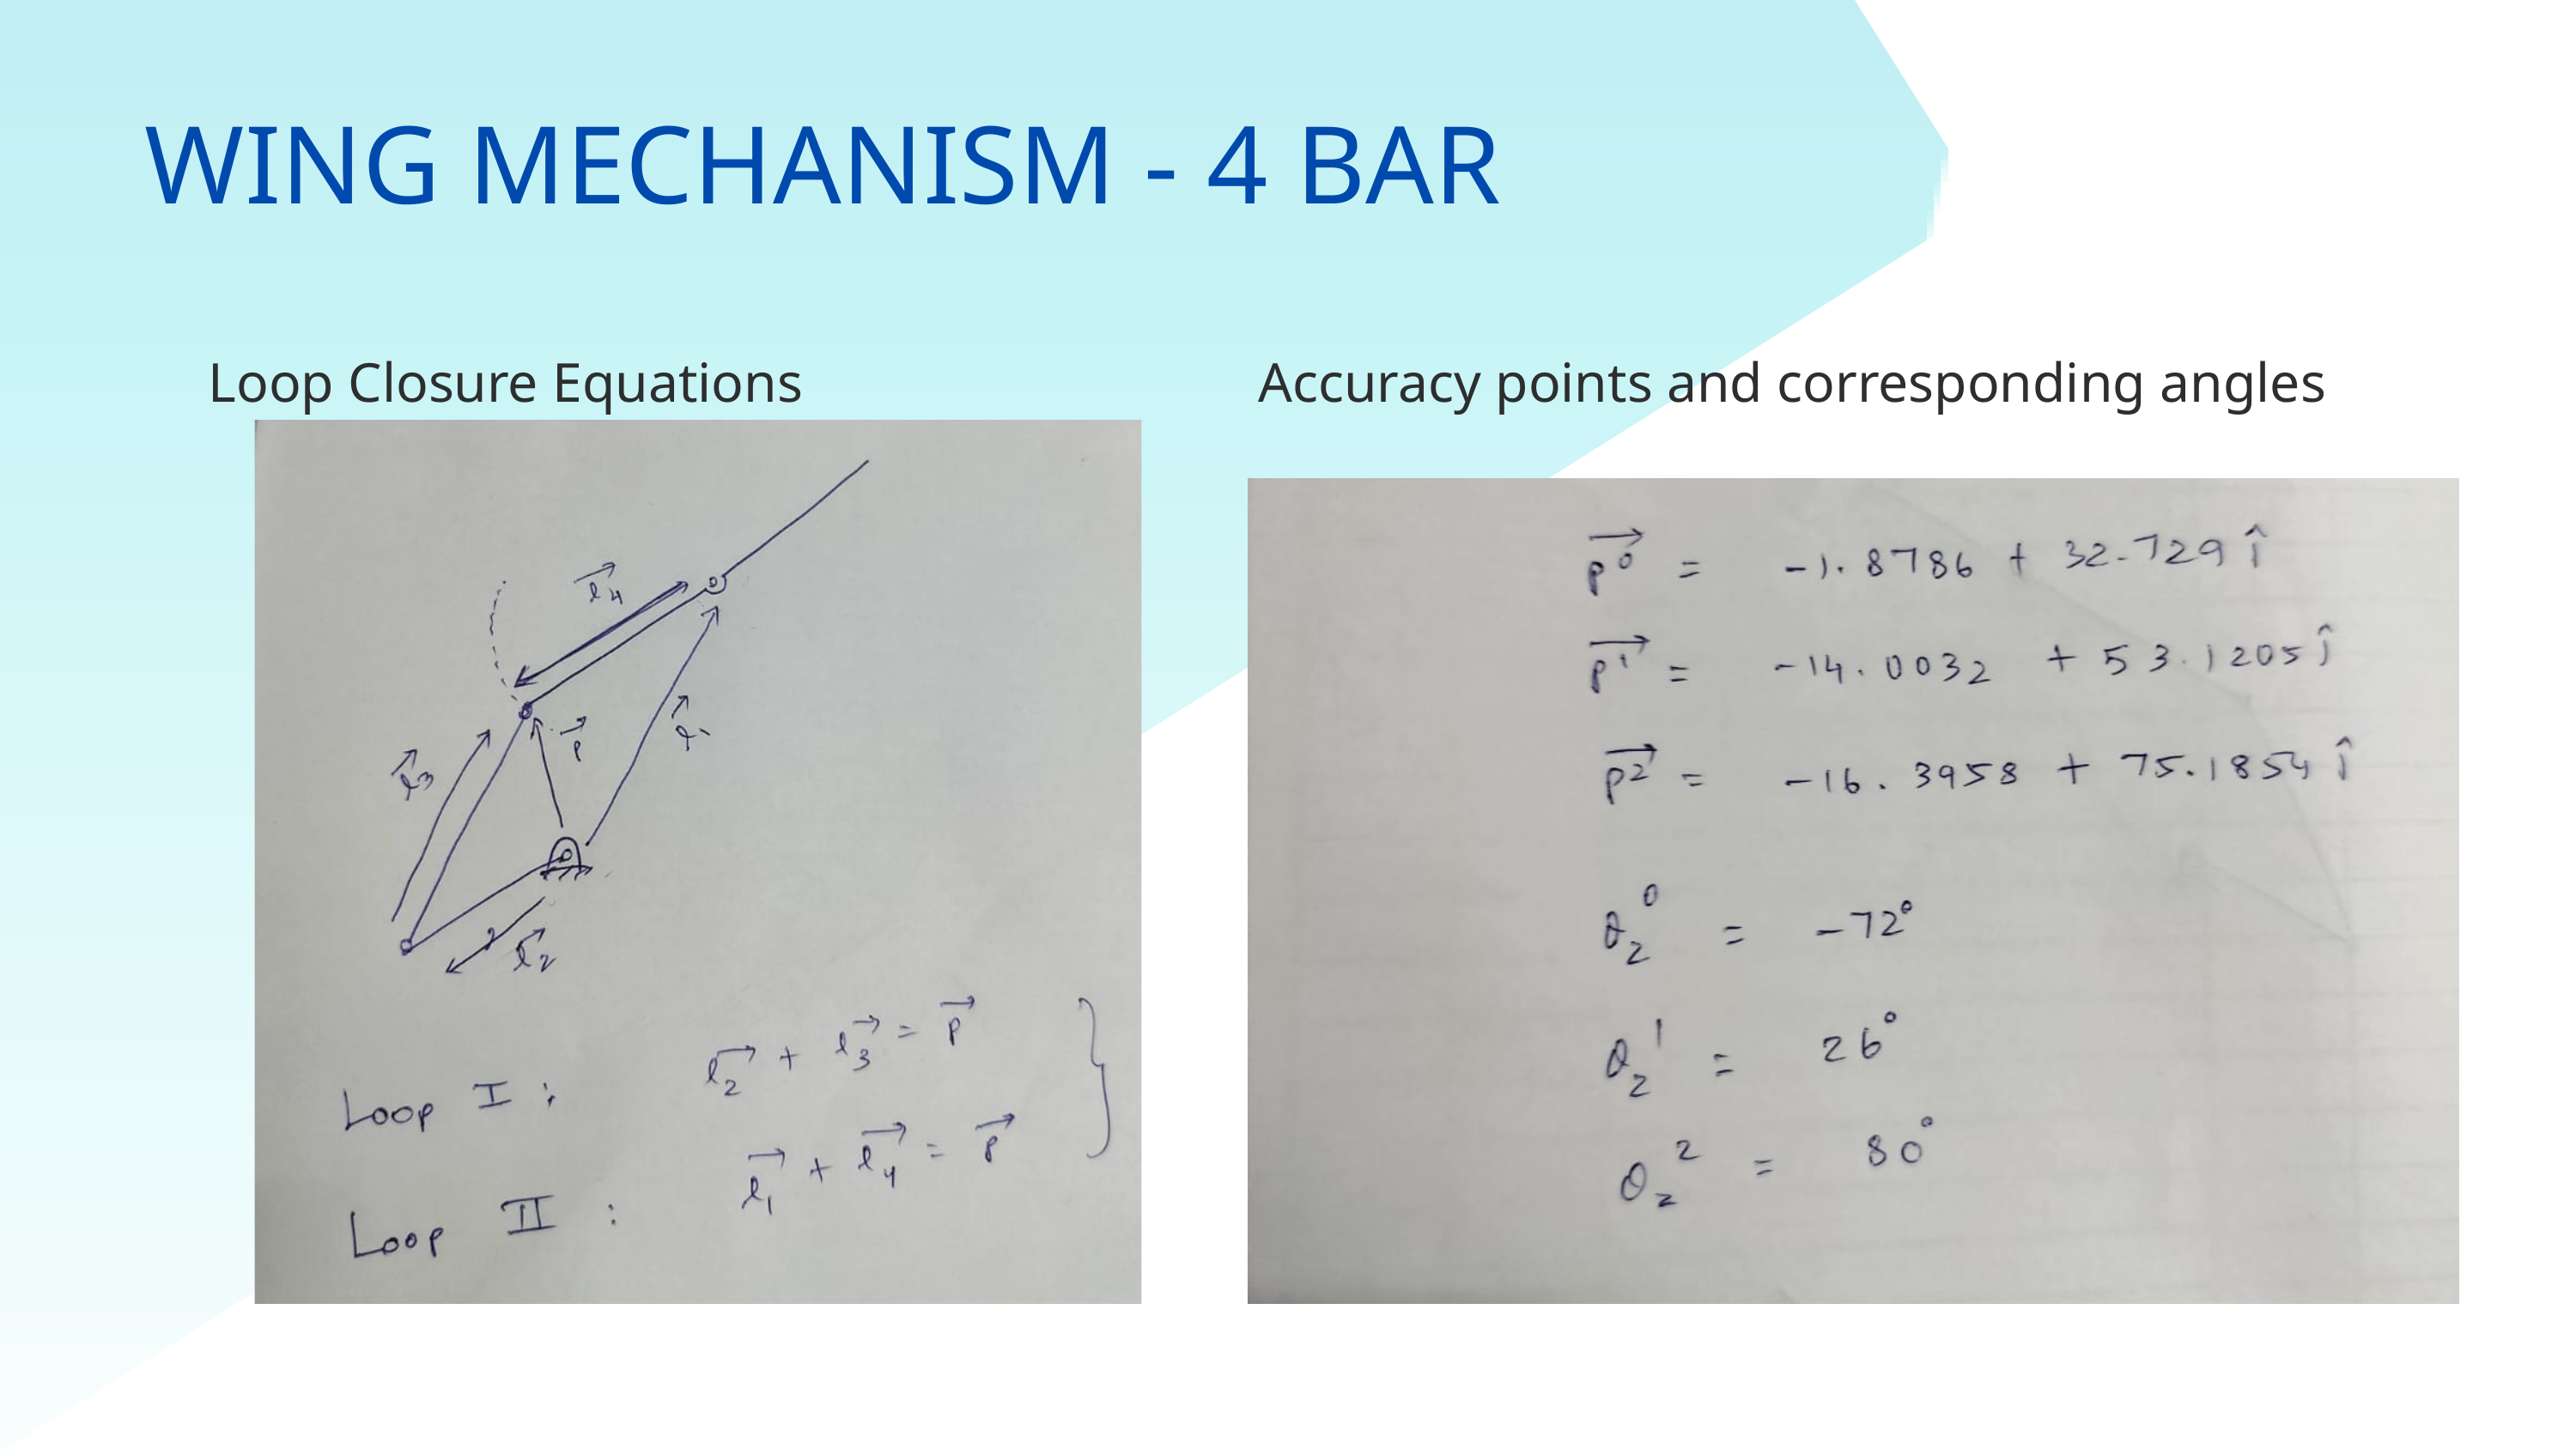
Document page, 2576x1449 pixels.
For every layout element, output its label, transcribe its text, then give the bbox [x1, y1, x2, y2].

text_box [254, 420, 1142, 1304]
text_box WING MECHANISM - 4 BAR [144, 118, 2066, 226]
text_box [1248, 478, 2459, 1304]
text_box Accuracy points and corresponding angles [1258, 327, 2449, 414]
text_box Loop Closure Equations [209, 327, 1258, 414]
text_box [0, 0, 1950, 1449]
